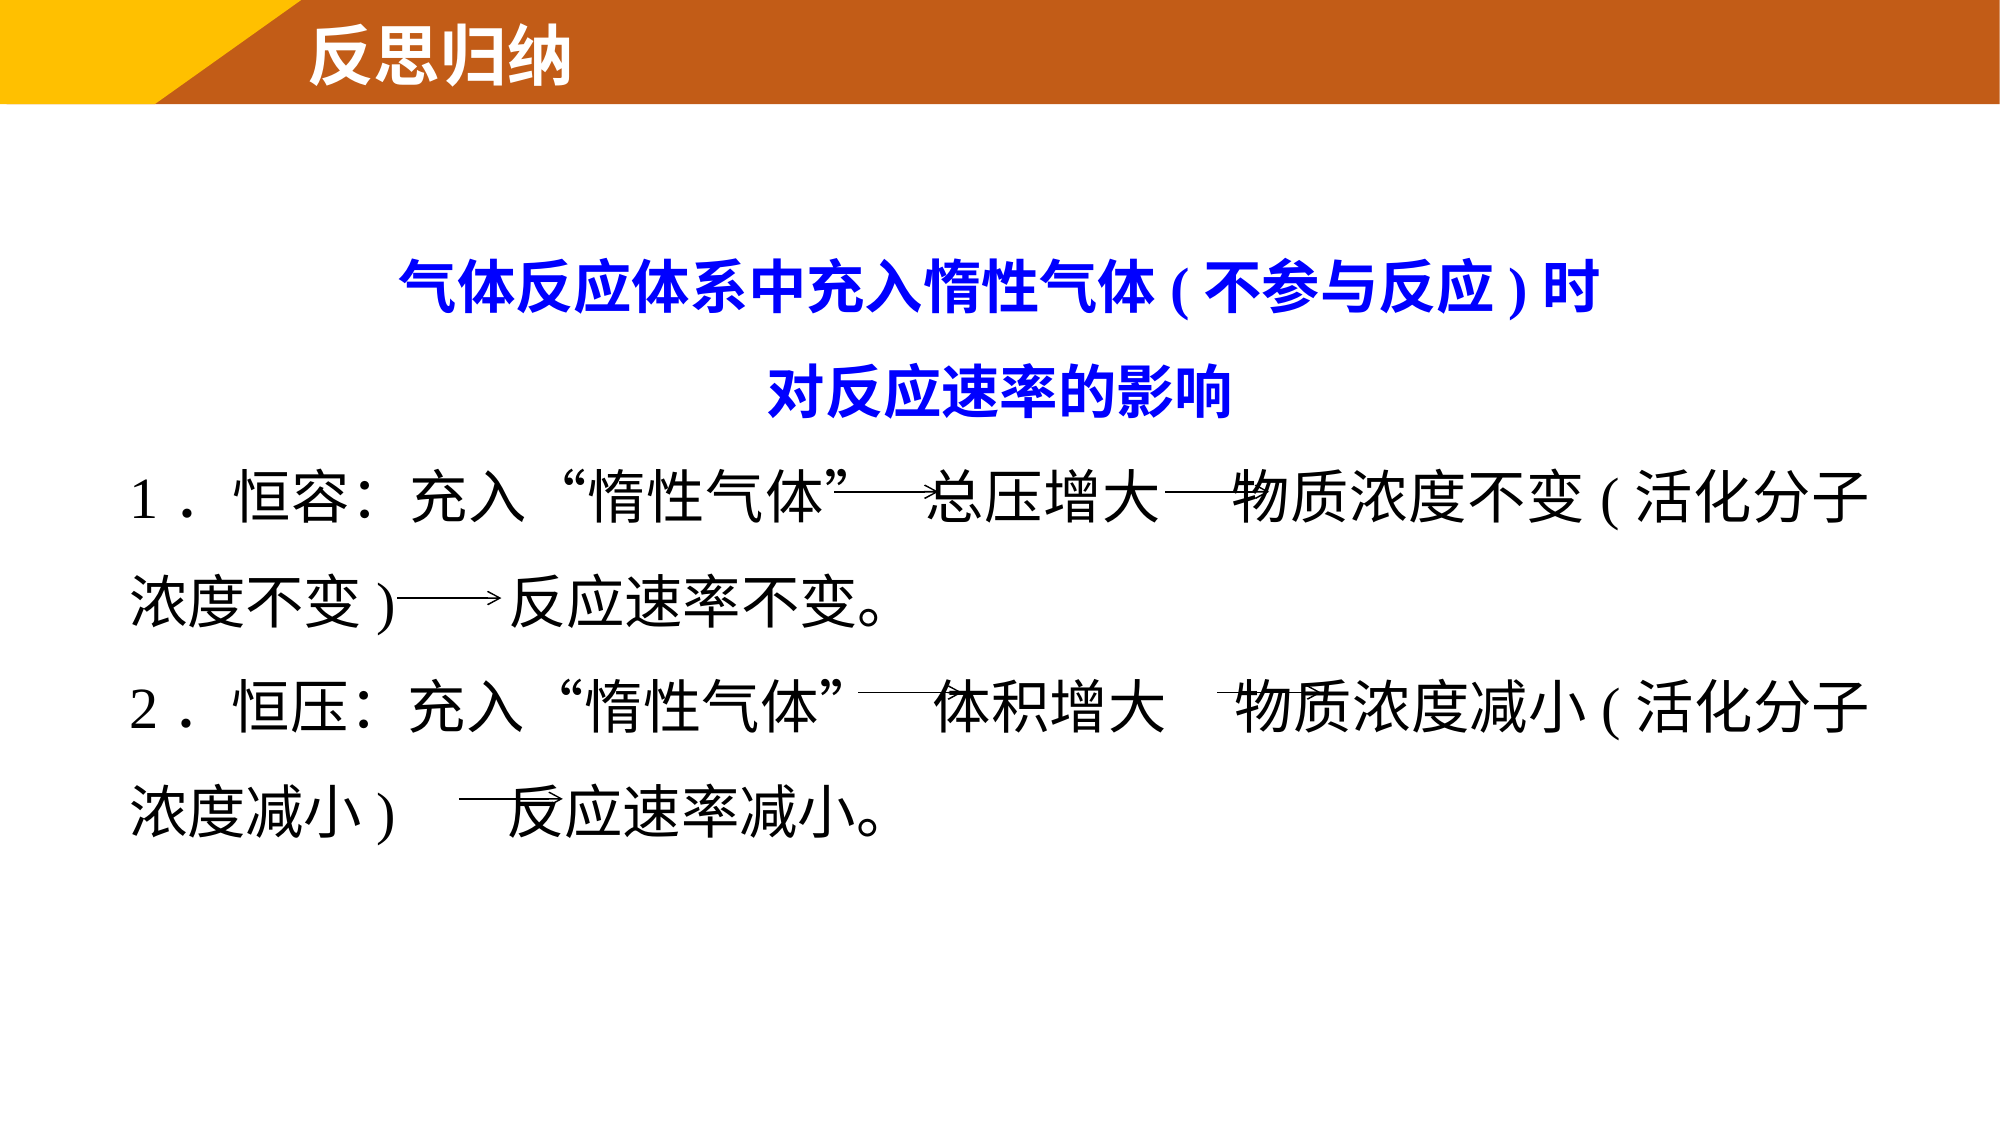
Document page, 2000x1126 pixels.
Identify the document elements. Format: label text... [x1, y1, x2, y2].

text_box 气体反应体系中充入惰性气体(不参与反应)时 对反应速率的影响 1．恒容：充入“惰性气体” 总压增大 物质浓度不变(活化分子浓度不变) 反应速率不变。 2．恒压：充入“惰性气体” 体积增大 物质浓度减小(活化分子浓度减小) 反应速率减小。 [114, 208, 1886, 853]
